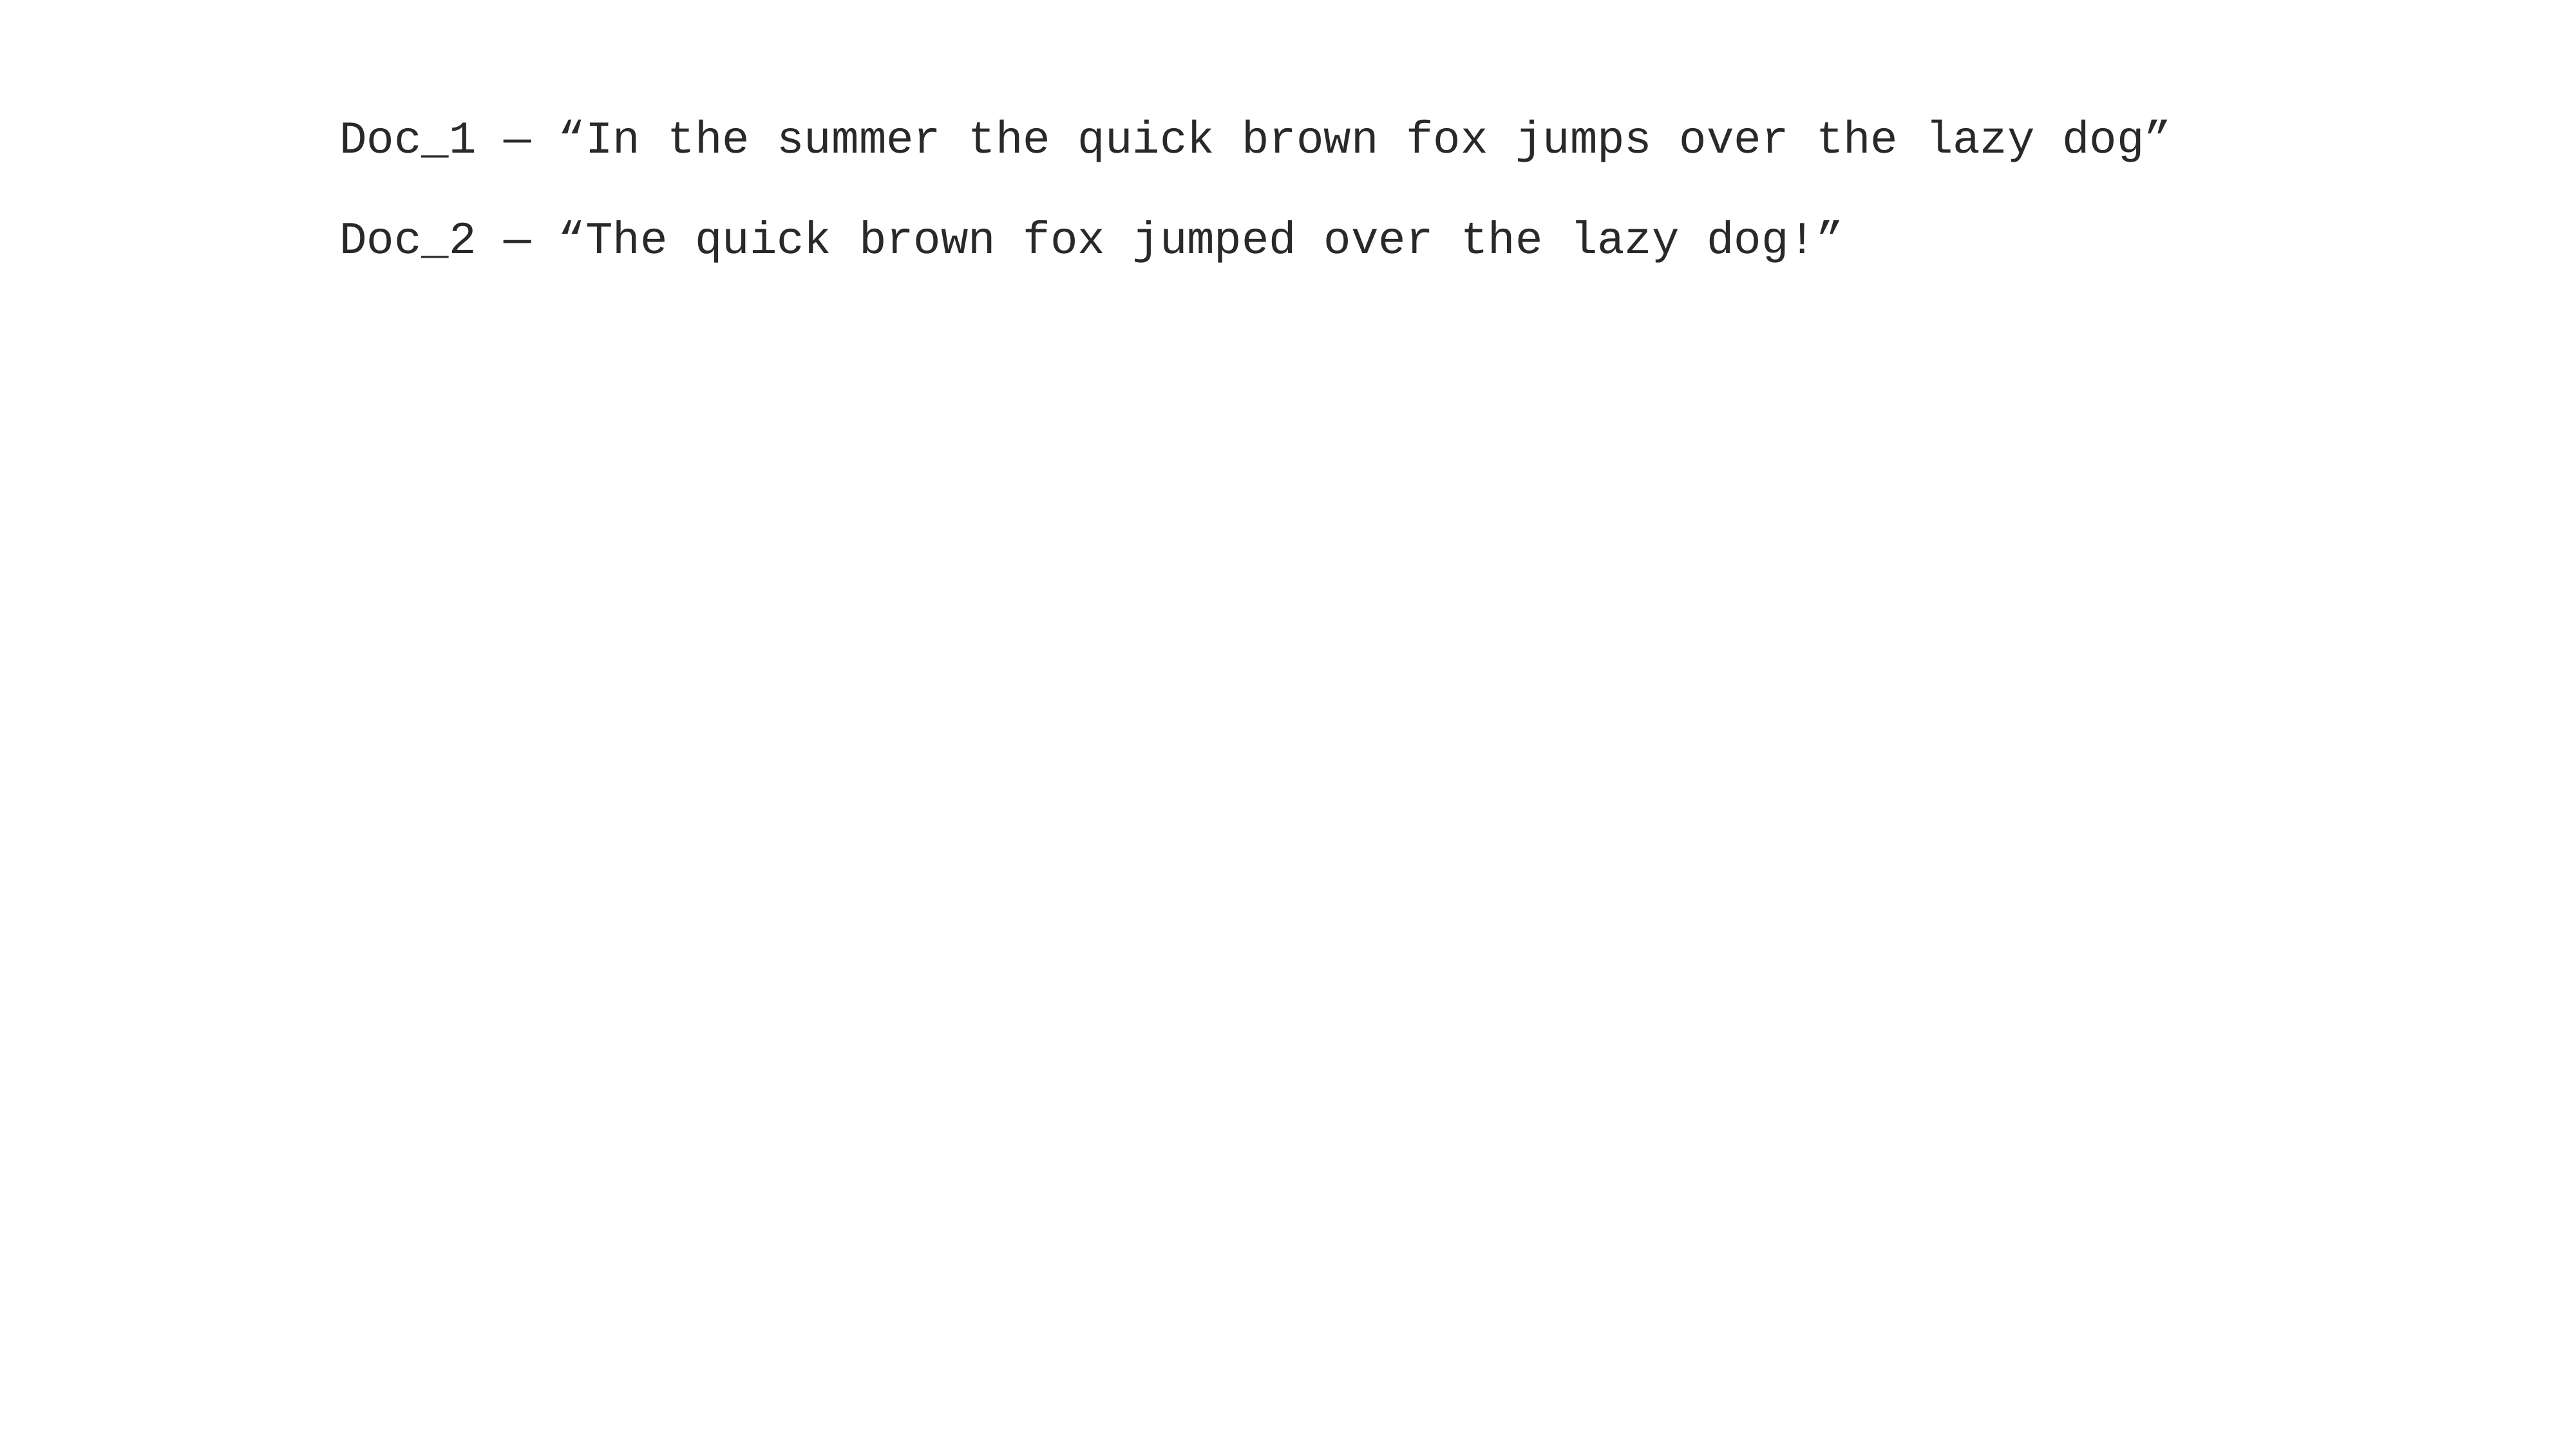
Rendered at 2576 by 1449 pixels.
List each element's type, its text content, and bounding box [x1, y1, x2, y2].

text_box Doc_1 — “In the summer the quick brown fox jumps over the lazy dog” Doc_2 — “The quick brown fox jumped over the lazy dog!” [332, 53, 2181, 270]
